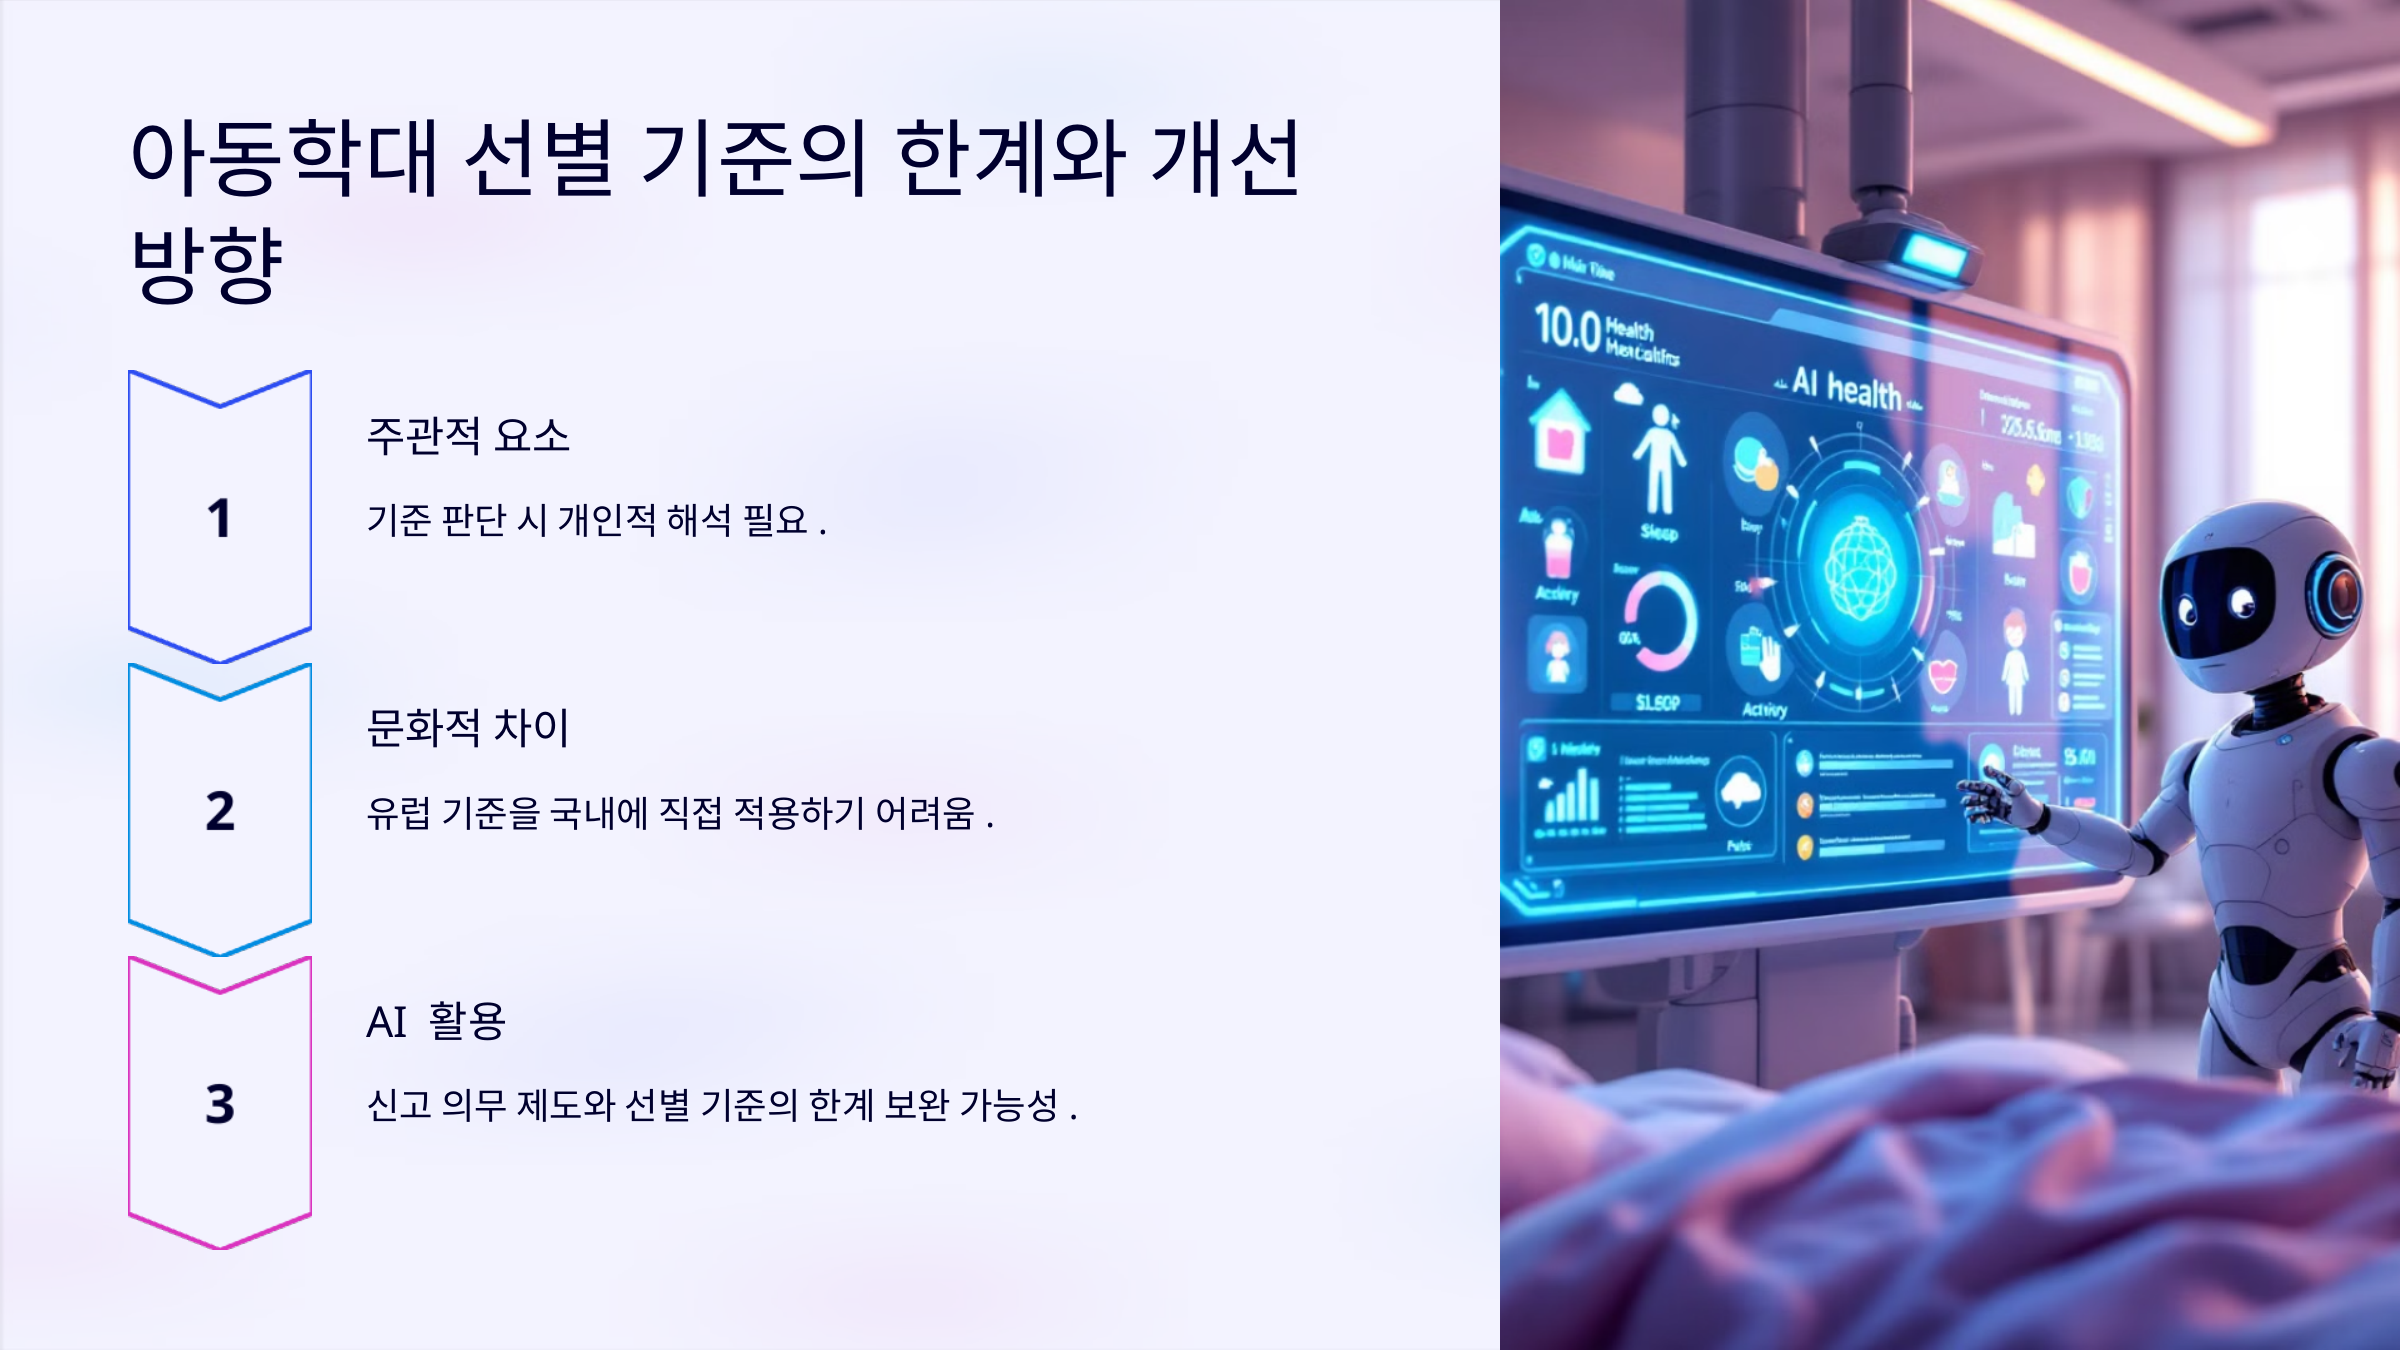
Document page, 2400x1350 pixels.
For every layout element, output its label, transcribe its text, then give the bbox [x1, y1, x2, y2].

text_box 문화적 차이 [366, 700, 797, 755]
picture [1499, 0, 2400, 1350]
text_box 유럽 기준을 국내에 직접 적용하기 어려움. [366, 776, 1372, 835]
text_box AI 활용 [366, 993, 797, 1048]
text_box 기준 판단 시 개인적 해석 필요. [366, 483, 1372, 542]
text_box 신고 의무 제도와 선별 기준의 한계 보완 가능성. [366, 1069, 1372, 1128]
picture [128, 370, 312, 1250]
text_box 아동학대 선별 기준의 한계와 개선 방향 [128, 100, 1372, 317]
text_box 주관적 요소 [366, 407, 797, 462]
